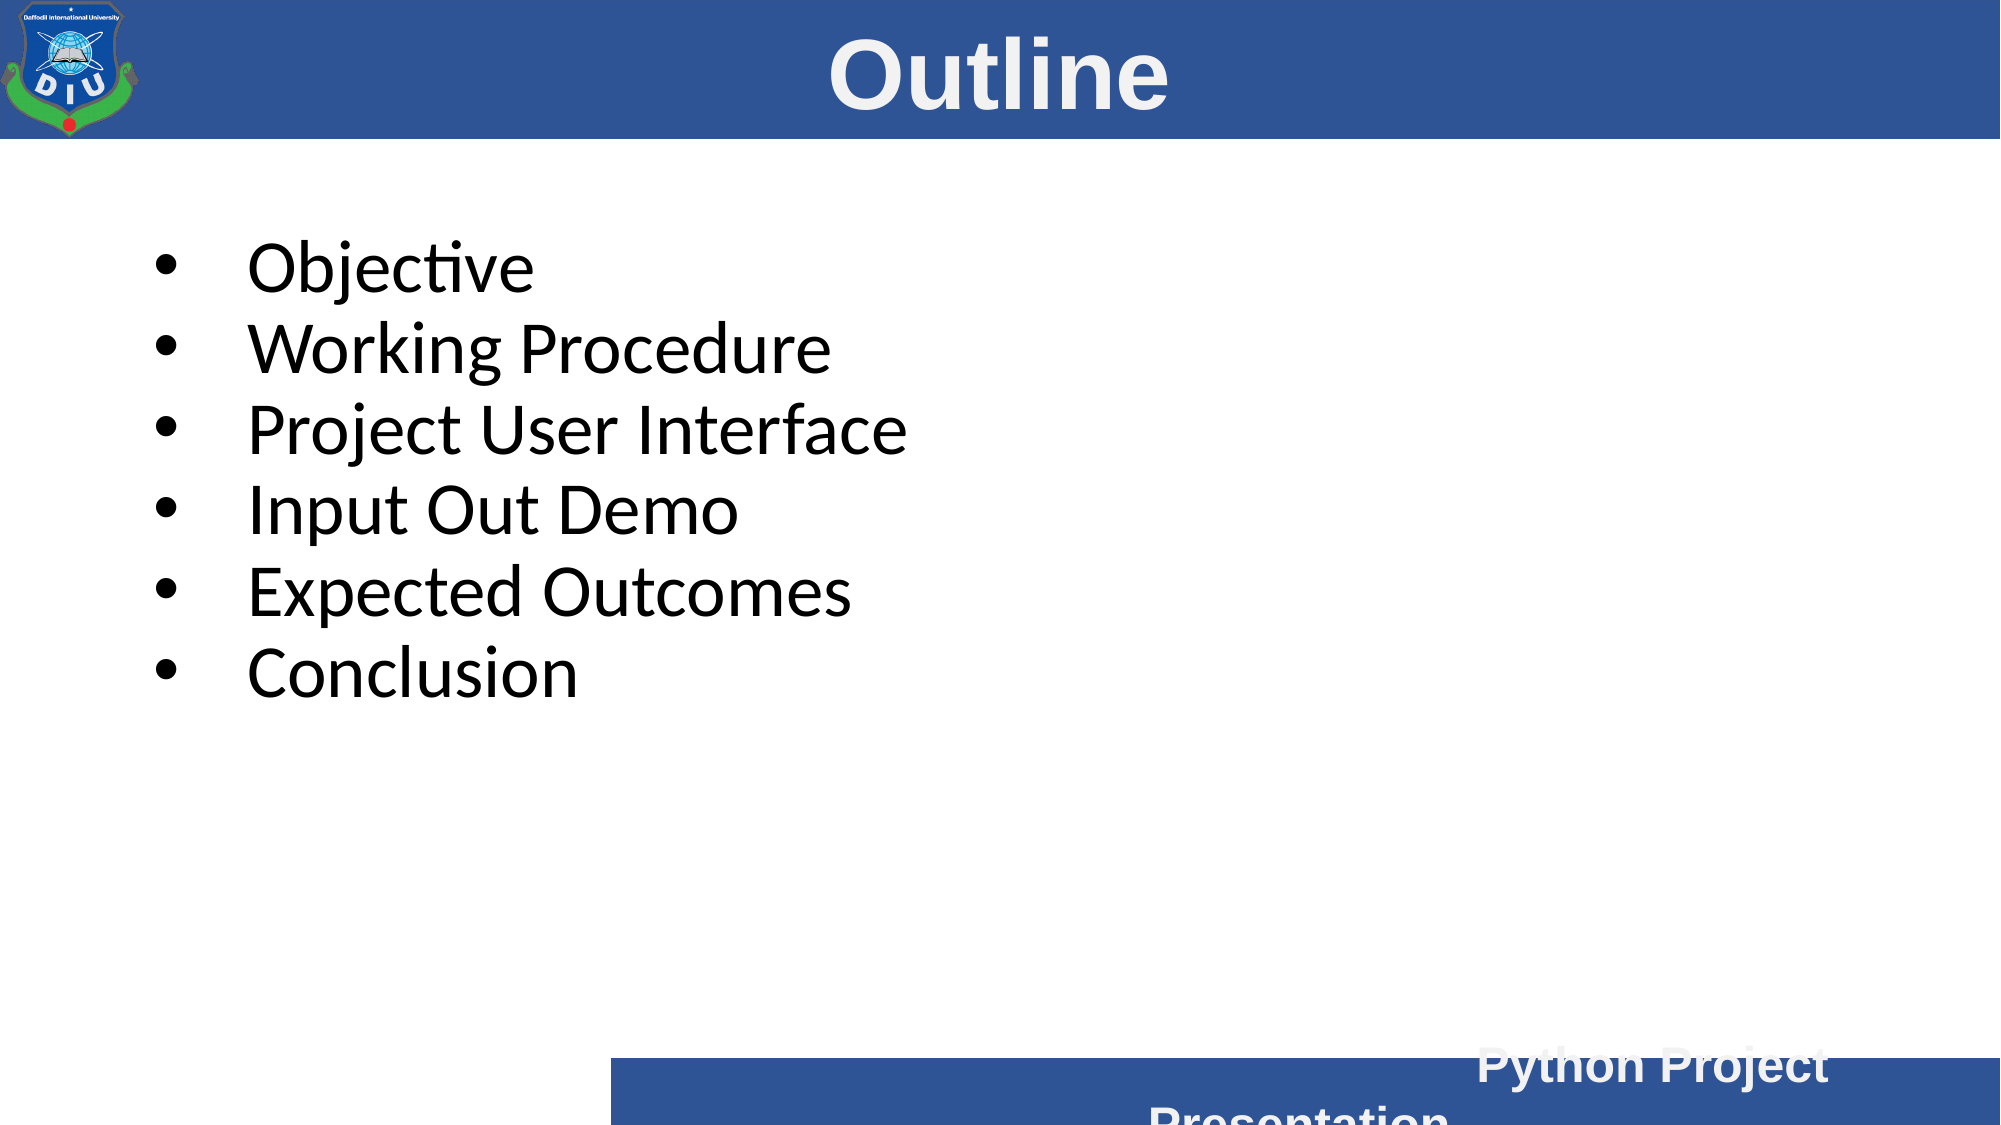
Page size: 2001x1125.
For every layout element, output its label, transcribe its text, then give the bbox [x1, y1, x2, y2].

picture [0, 0, 139, 139]
text_box Objective Working Procedure Project User Interface Input Out Demo Expected Outcomes Conclusion [138, 212, 1919, 1017]
text_box Outline [140, 0, 2000, 139]
text_box Python Project Presentation [612, 1059, 2000, 1125]
